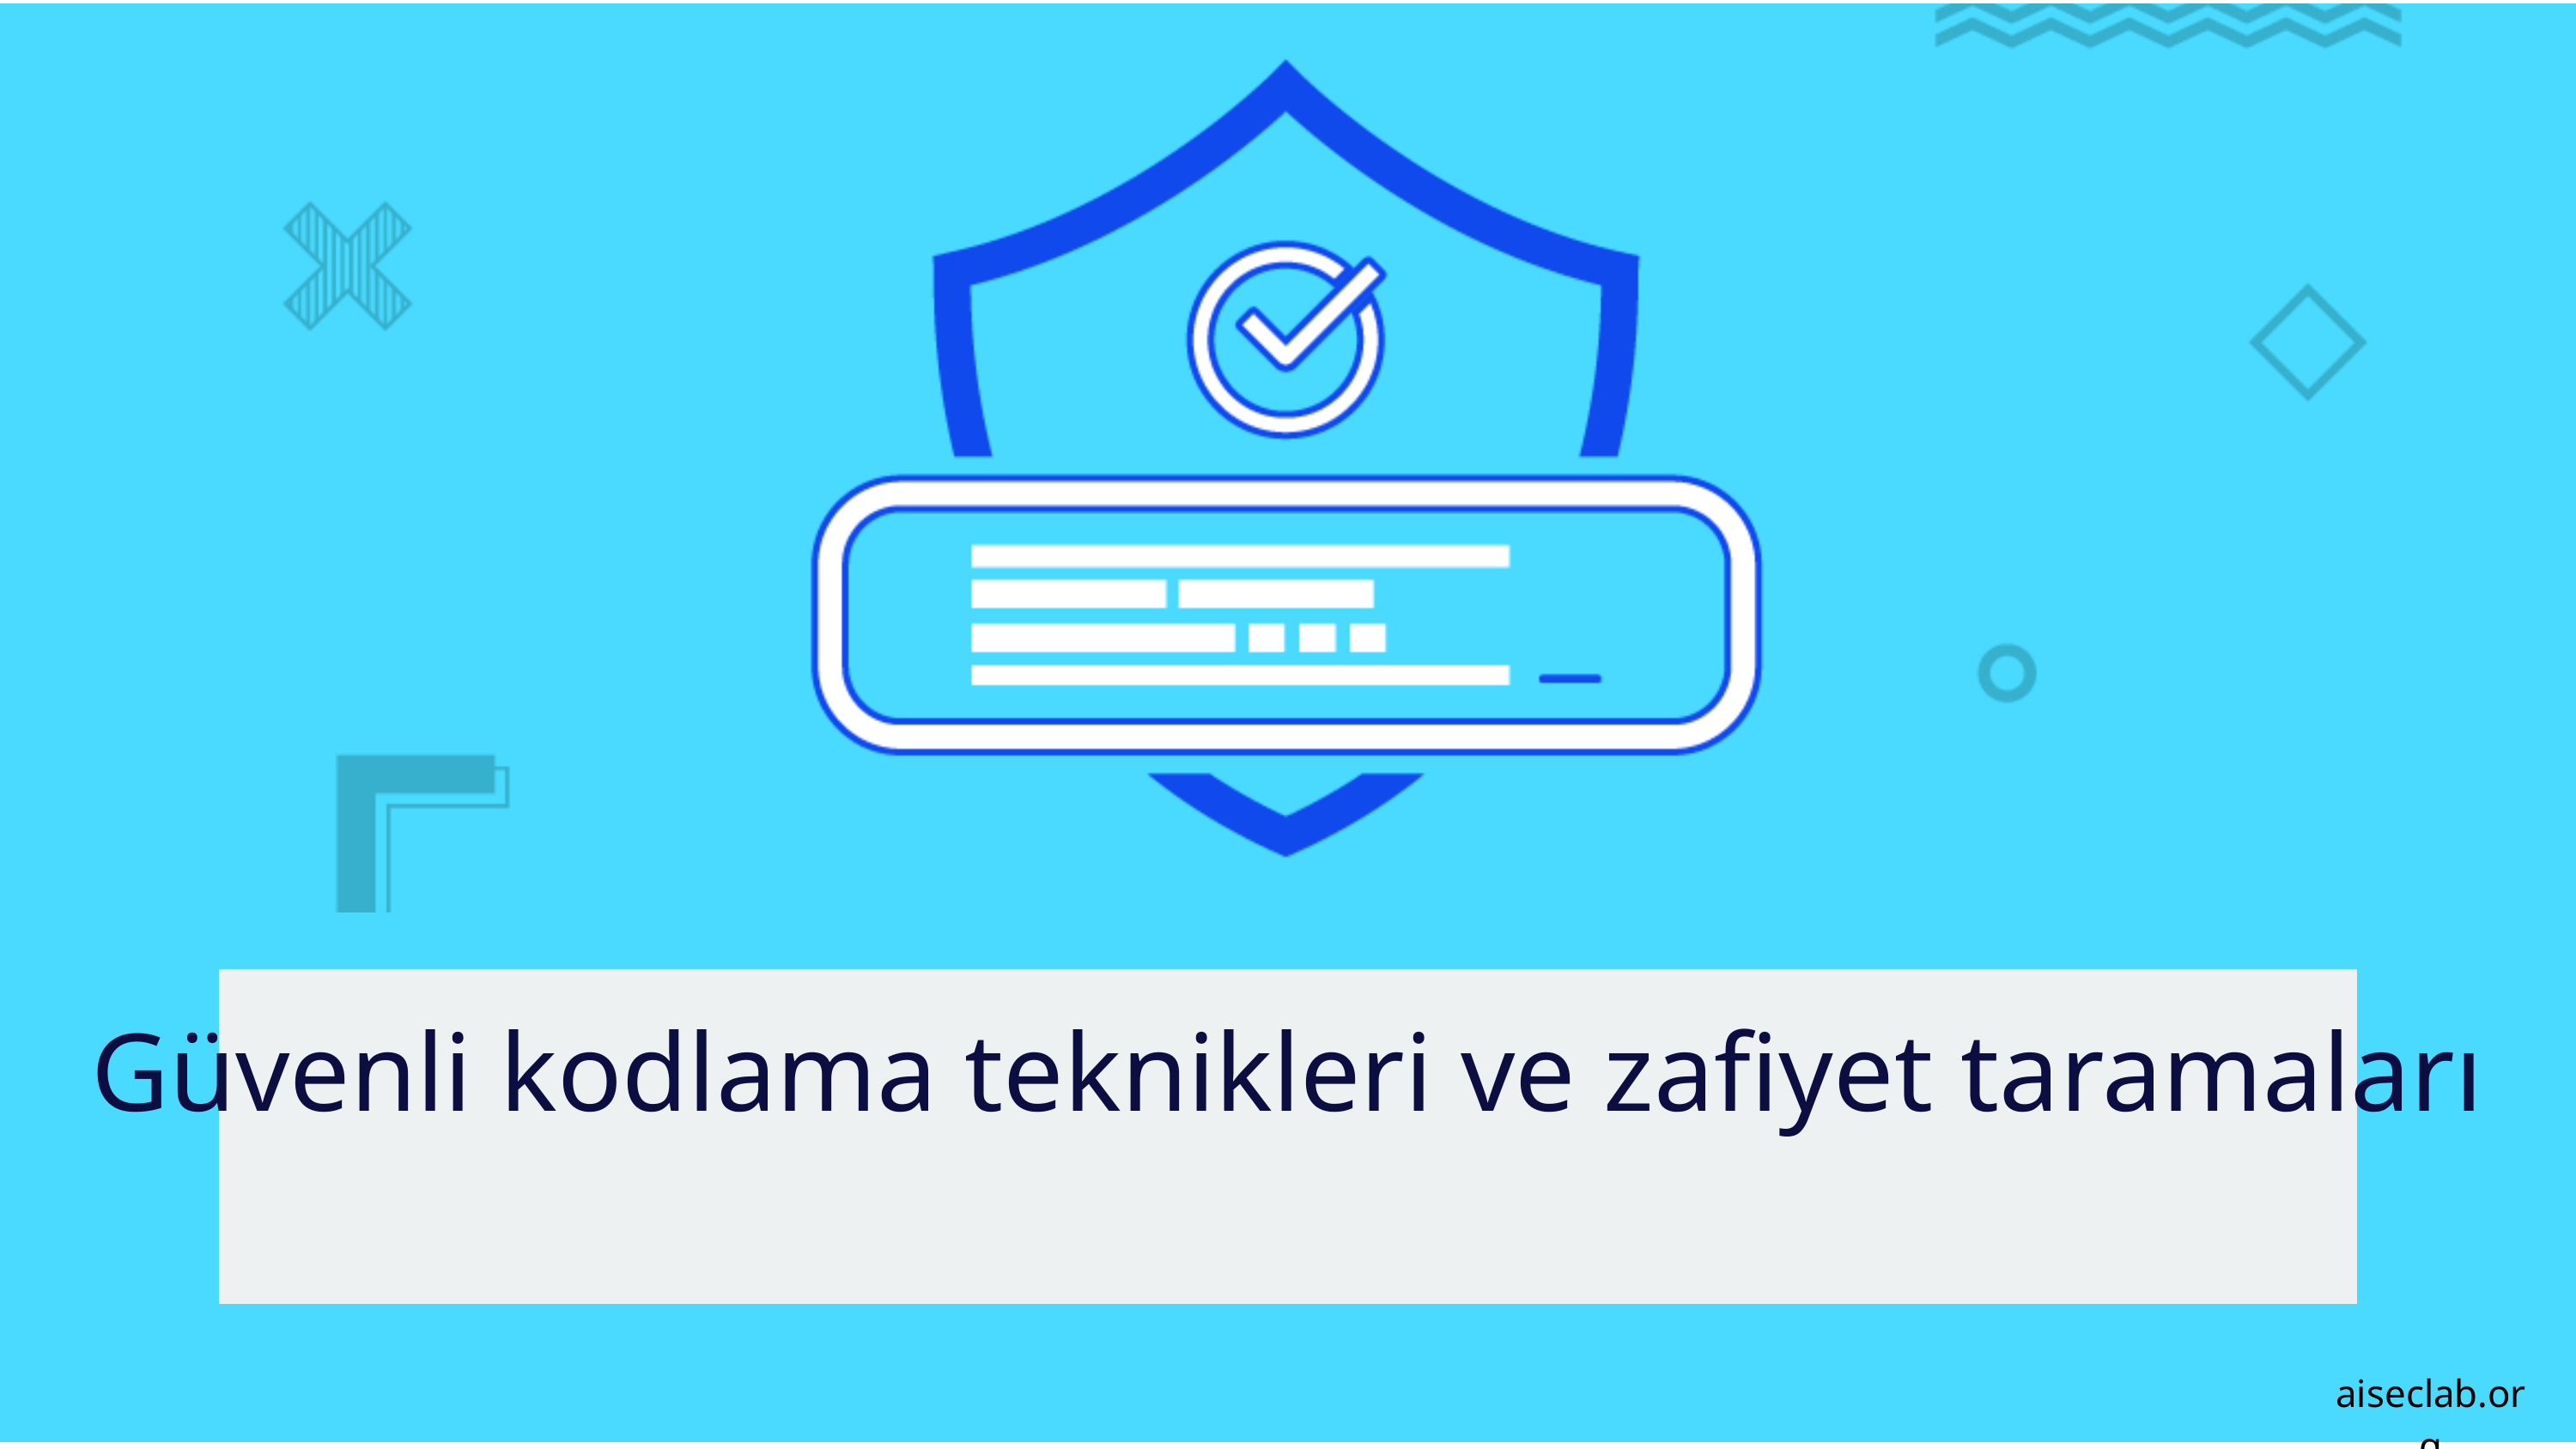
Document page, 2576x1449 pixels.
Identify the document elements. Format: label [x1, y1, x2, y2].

text_box [0, 912, 2576, 1443]
text_box [218, 968, 2358, 1304]
text_box [0, 3, 2576, 912]
